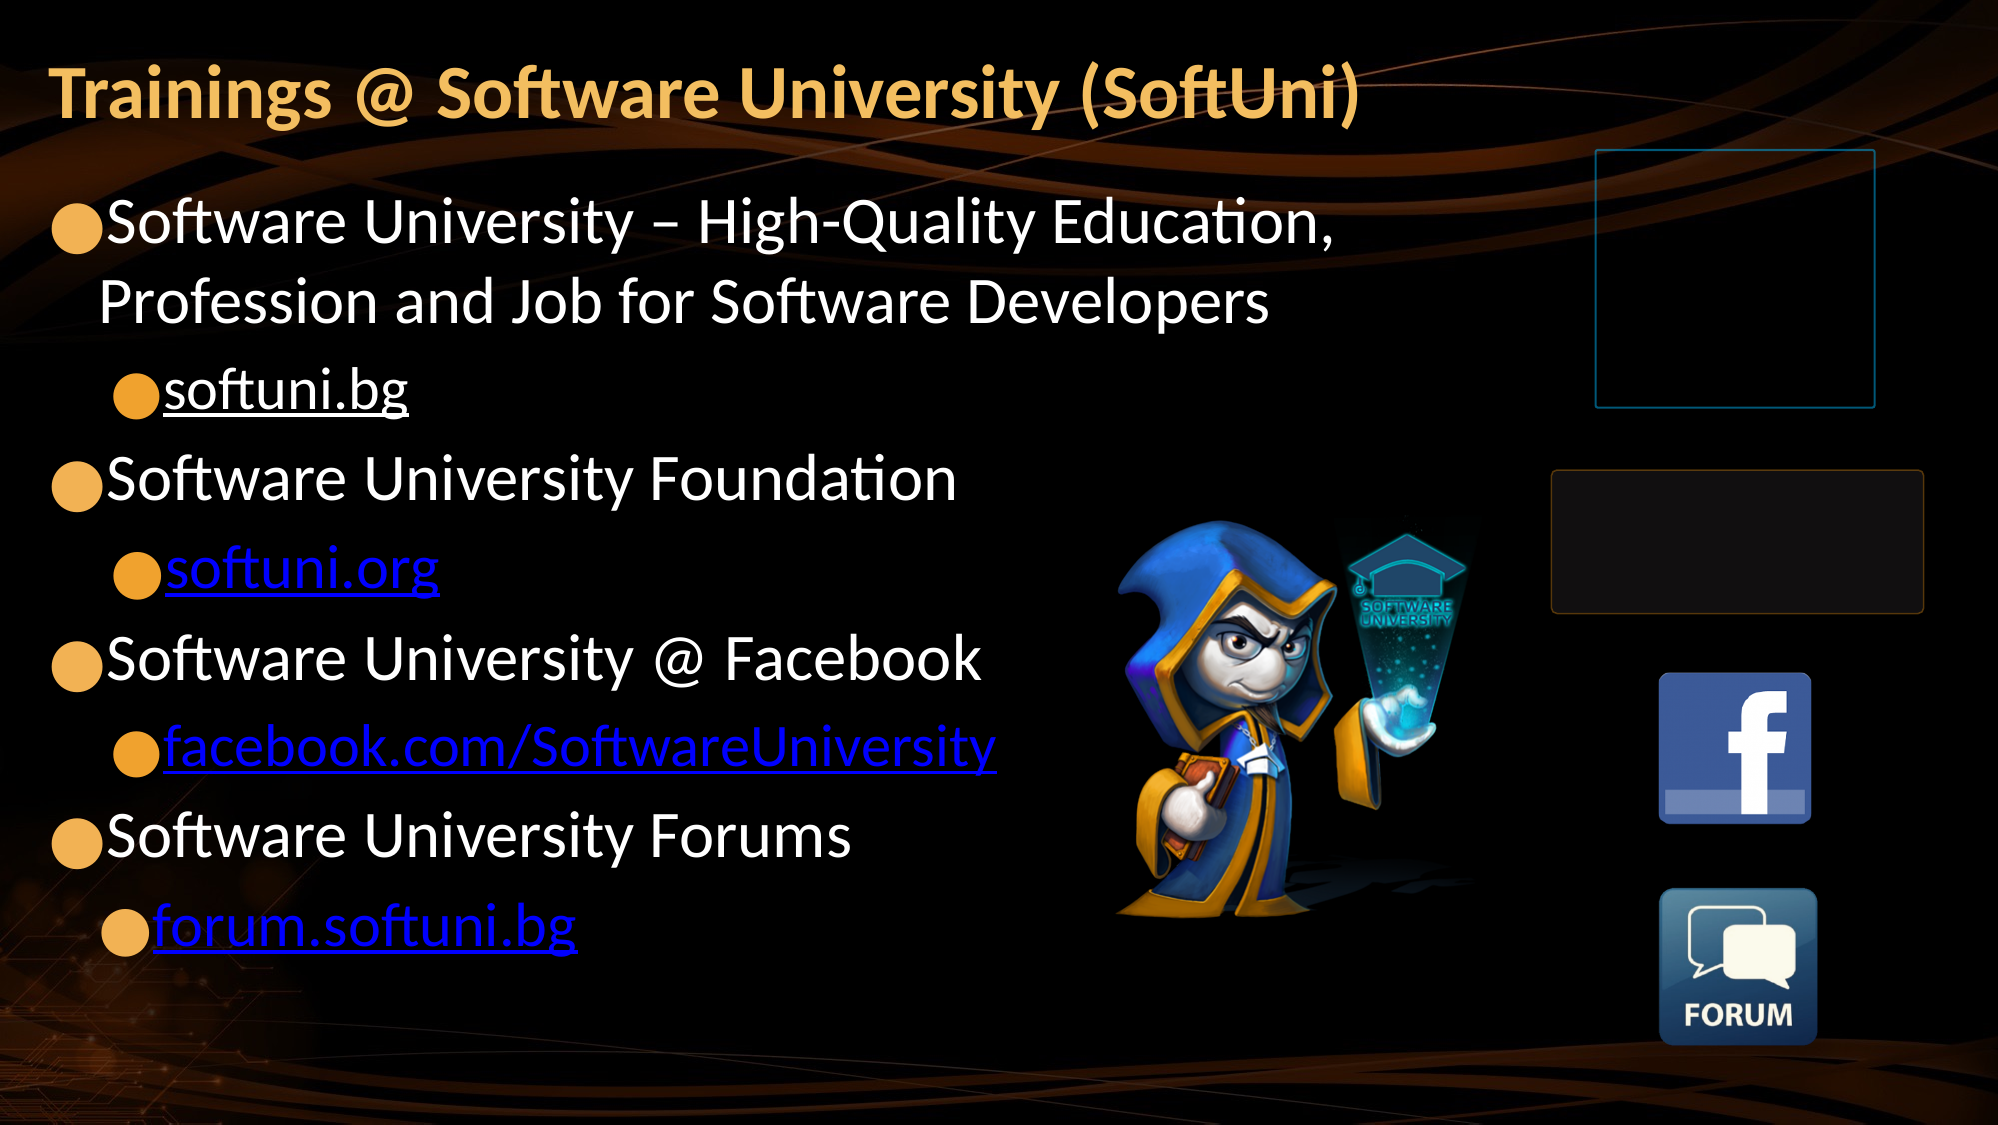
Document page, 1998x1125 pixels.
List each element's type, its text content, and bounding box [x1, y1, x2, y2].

list Software University – High-Quality Education, Profession and Job for Software Developers softuni.bg Software University Foundation softuni.org Software University @ Facebook facebook.com/SoftwareUniversity Software University Forums forum.softuni.bg [42, 170, 1591, 1096]
title Trainings @ Software University (SoftUni) [42, 16, 1532, 170]
picture [0, 0, 1998, 1125]
text_box [1595, 149, 1875, 408]
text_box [1551, 469, 1924, 614]
